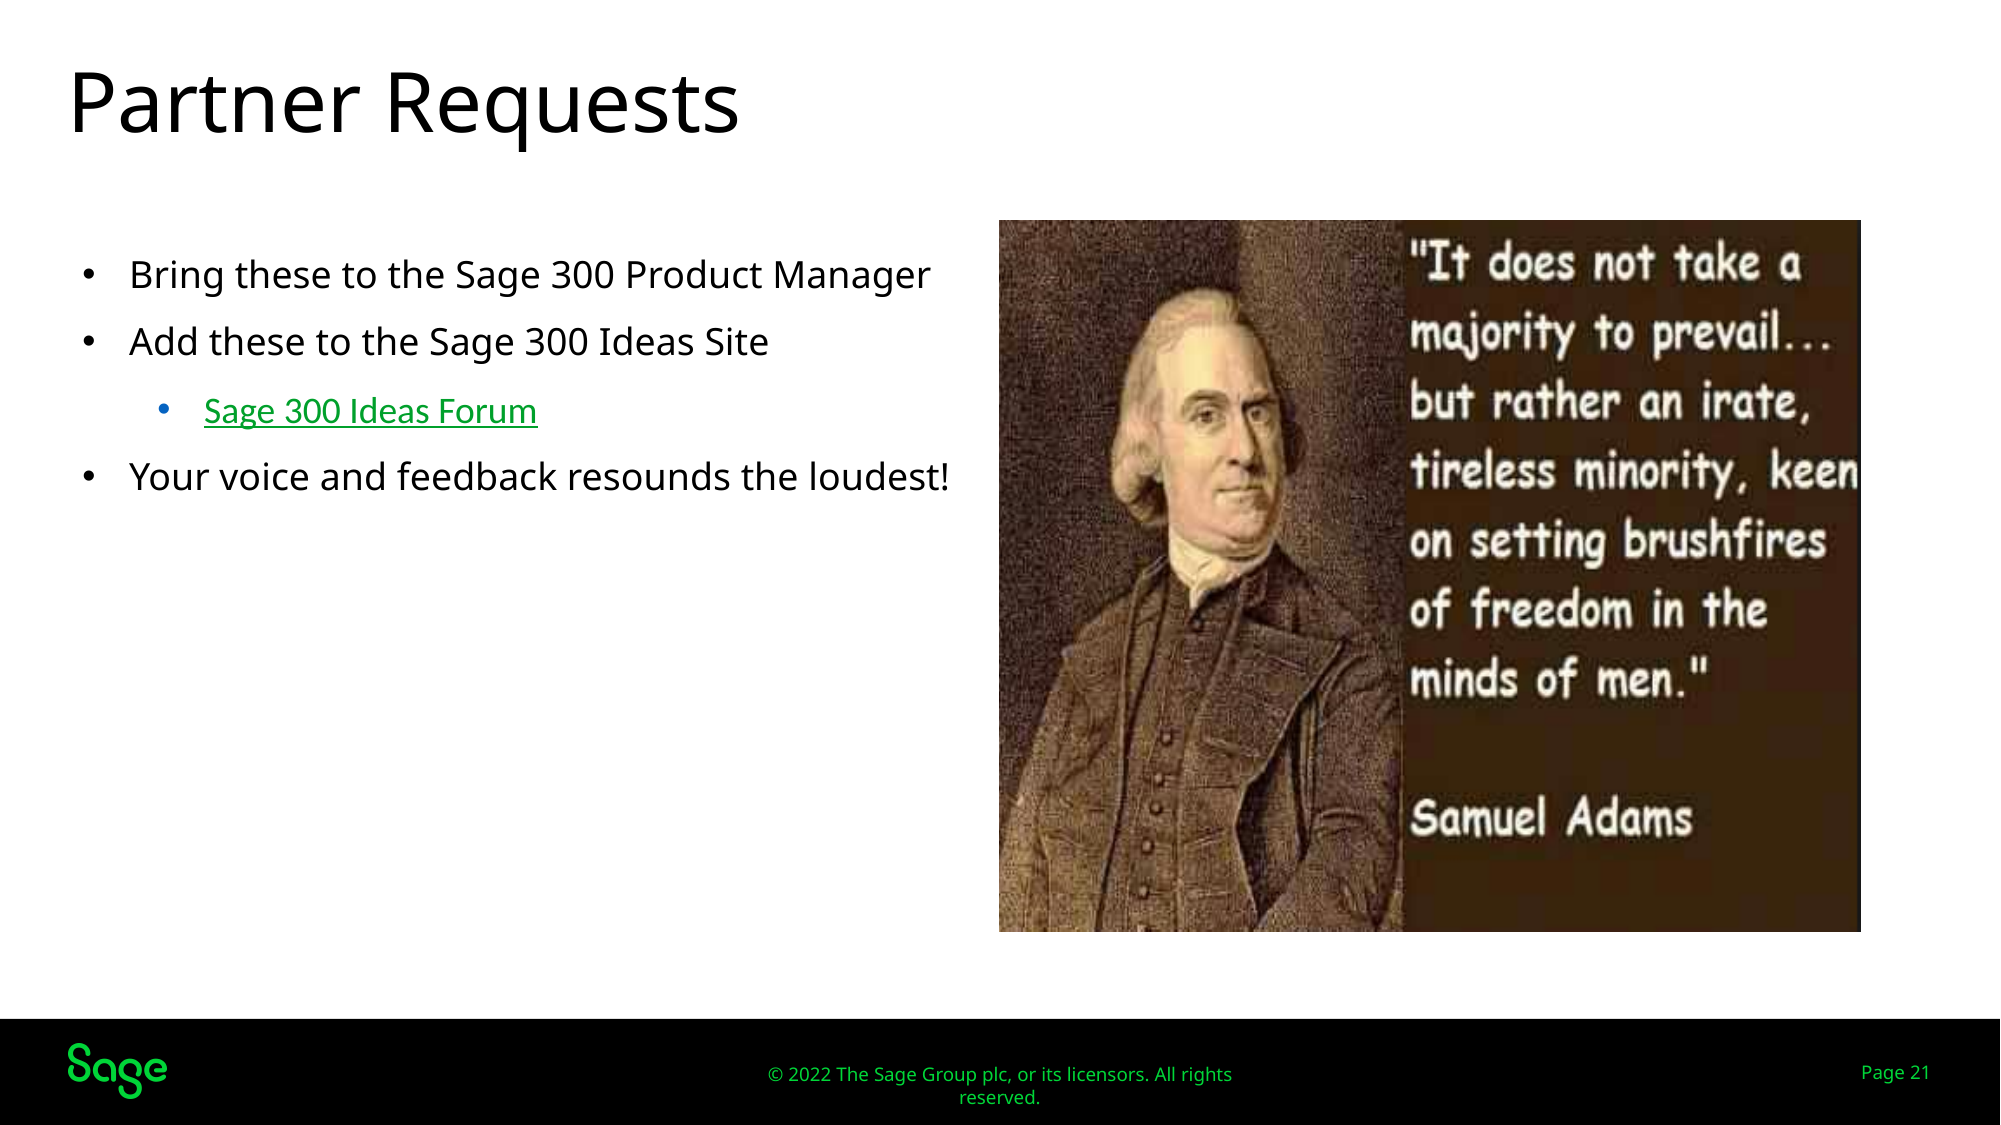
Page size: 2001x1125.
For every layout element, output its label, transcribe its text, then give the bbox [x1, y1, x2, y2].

picture [68, 1043, 167, 1099]
picture [999, 220, 1861, 932]
title Partner Requests [67, 49, 1930, 147]
text_box Bring these to the Sage 300 Product Manager Add these to the Sage 300 Ideas Site Sage 300 Ideas Forum Your voice and feedback resounds the loudest! [67, 221, 999, 574]
slide_number Page 21 [1809, 1043, 1947, 1104]
